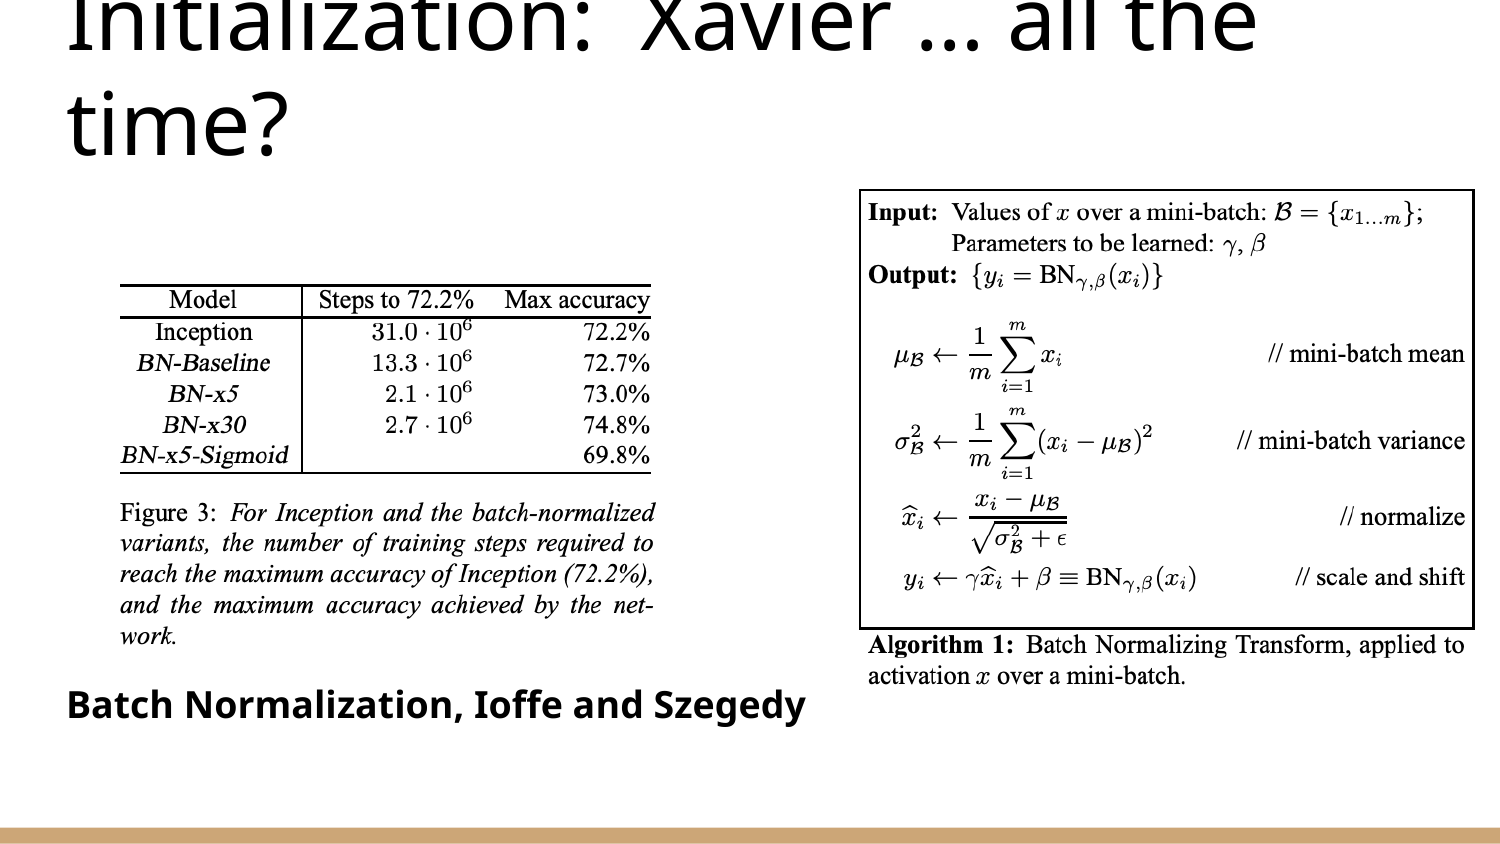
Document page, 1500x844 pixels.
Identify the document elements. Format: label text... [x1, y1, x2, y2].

title Initialization: Xavier … all the time? [51, 51, 1449, 189]
list Batch Normalization, Ioffe and Szegedy [51, 200, 1449, 752]
picture [849, 168, 1478, 699]
picture [102, 256, 690, 662]
